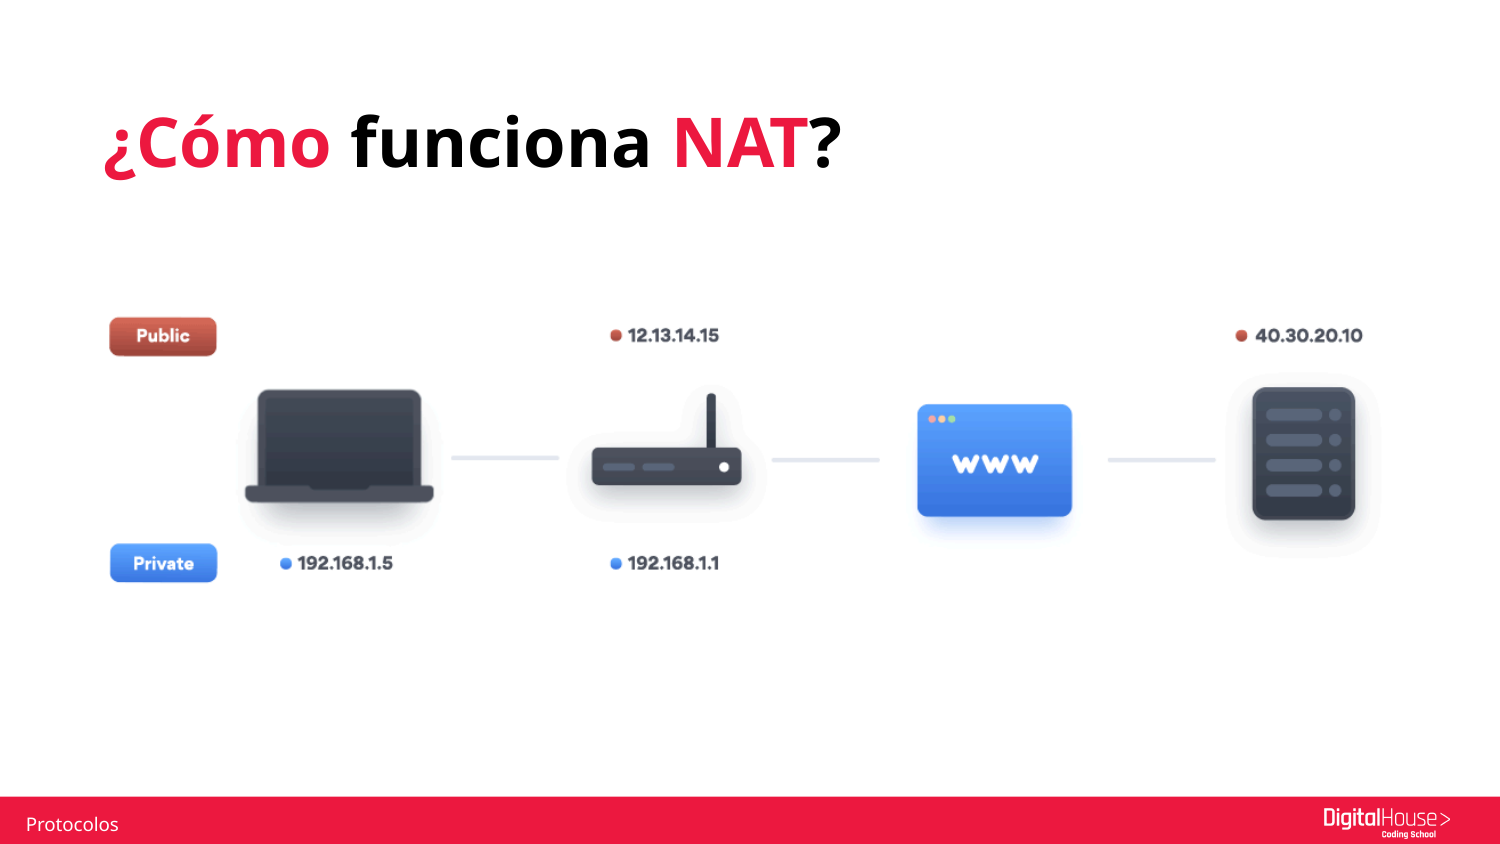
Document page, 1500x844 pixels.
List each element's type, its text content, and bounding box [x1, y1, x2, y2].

picture [65, 148, 1434, 777]
picture [1324, 808, 1450, 839]
title ¿Cómo funciona NAT? [88, 110, 1487, 205]
